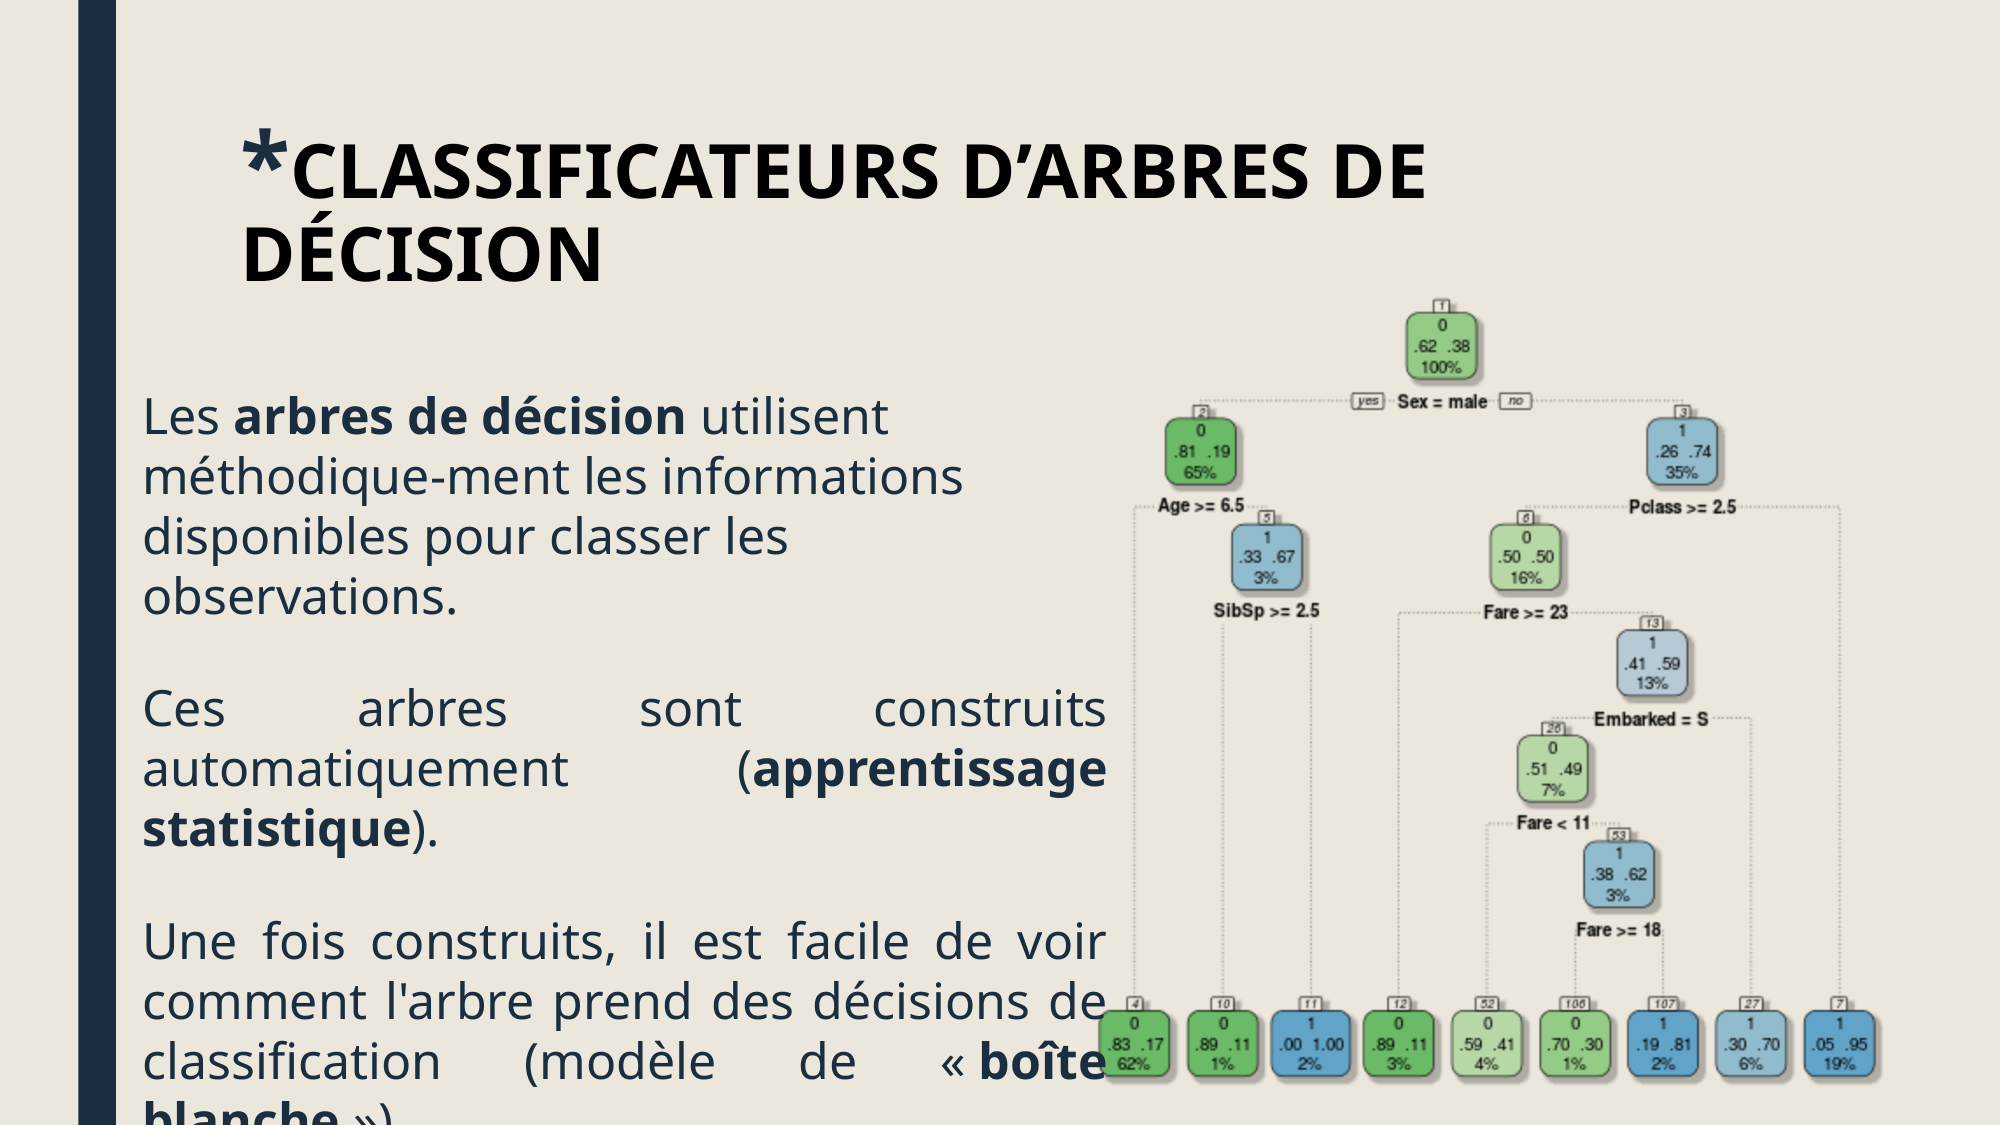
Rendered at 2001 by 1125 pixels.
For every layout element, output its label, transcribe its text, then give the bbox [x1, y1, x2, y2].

list Les arbres de décision utilisent méthodique-ment les informations disponibles pour classer les observations. Ces arbres sont construits automatiquement (apprentissage statistique). Une fois construits, il est facile de voir comment l'arbre prend des décisions de classification (modèle de « boîte blanche »). [127, 376, 1082, 965]
title *Classificateurs d’arbres de décision [225, 112, 1800, 357]
picture [1082, 292, 1911, 1104]
